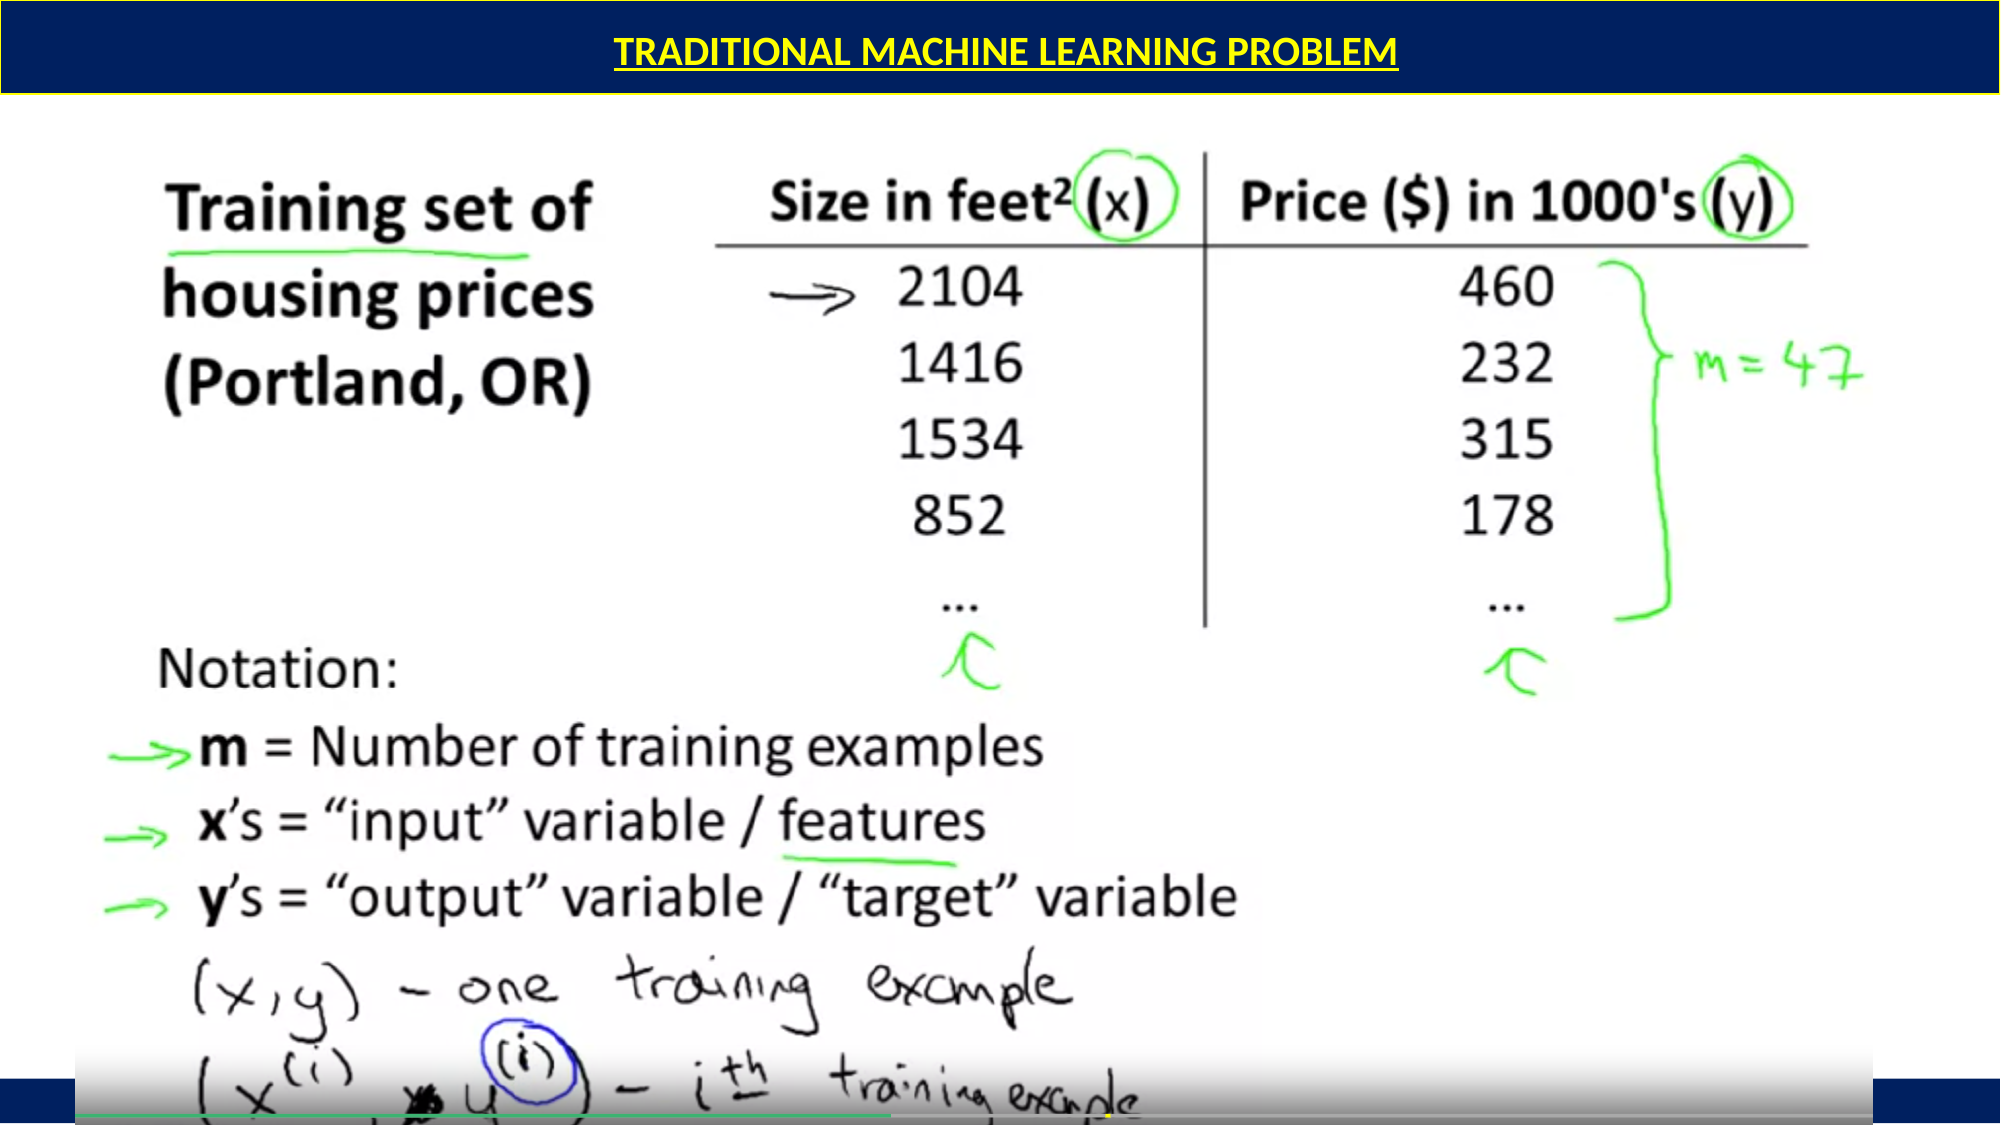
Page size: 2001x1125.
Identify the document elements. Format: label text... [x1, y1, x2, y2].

text_box TRADITIONAL MACHINE LEARNING PROBLEM [592, 16, 1420, 81]
picture [74, 131, 1873, 1125]
